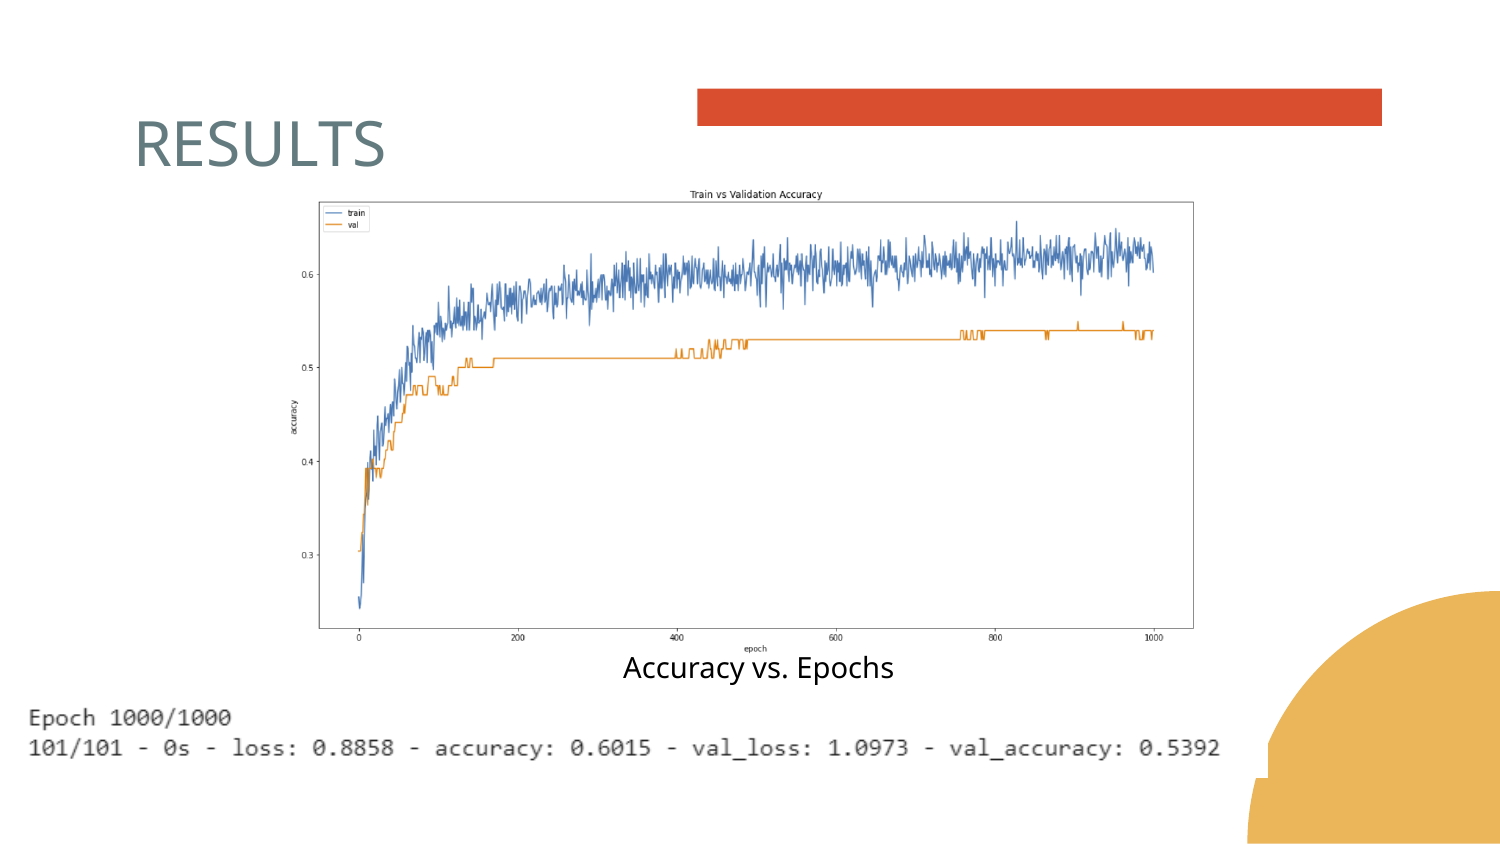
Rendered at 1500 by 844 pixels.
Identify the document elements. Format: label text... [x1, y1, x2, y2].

picture [280, 189, 1220, 654]
picture [24, 702, 1268, 779]
text_box Accuracy vs. Epochs [581, 662, 936, 678]
title RESULTS [118, 88, 750, 183]
